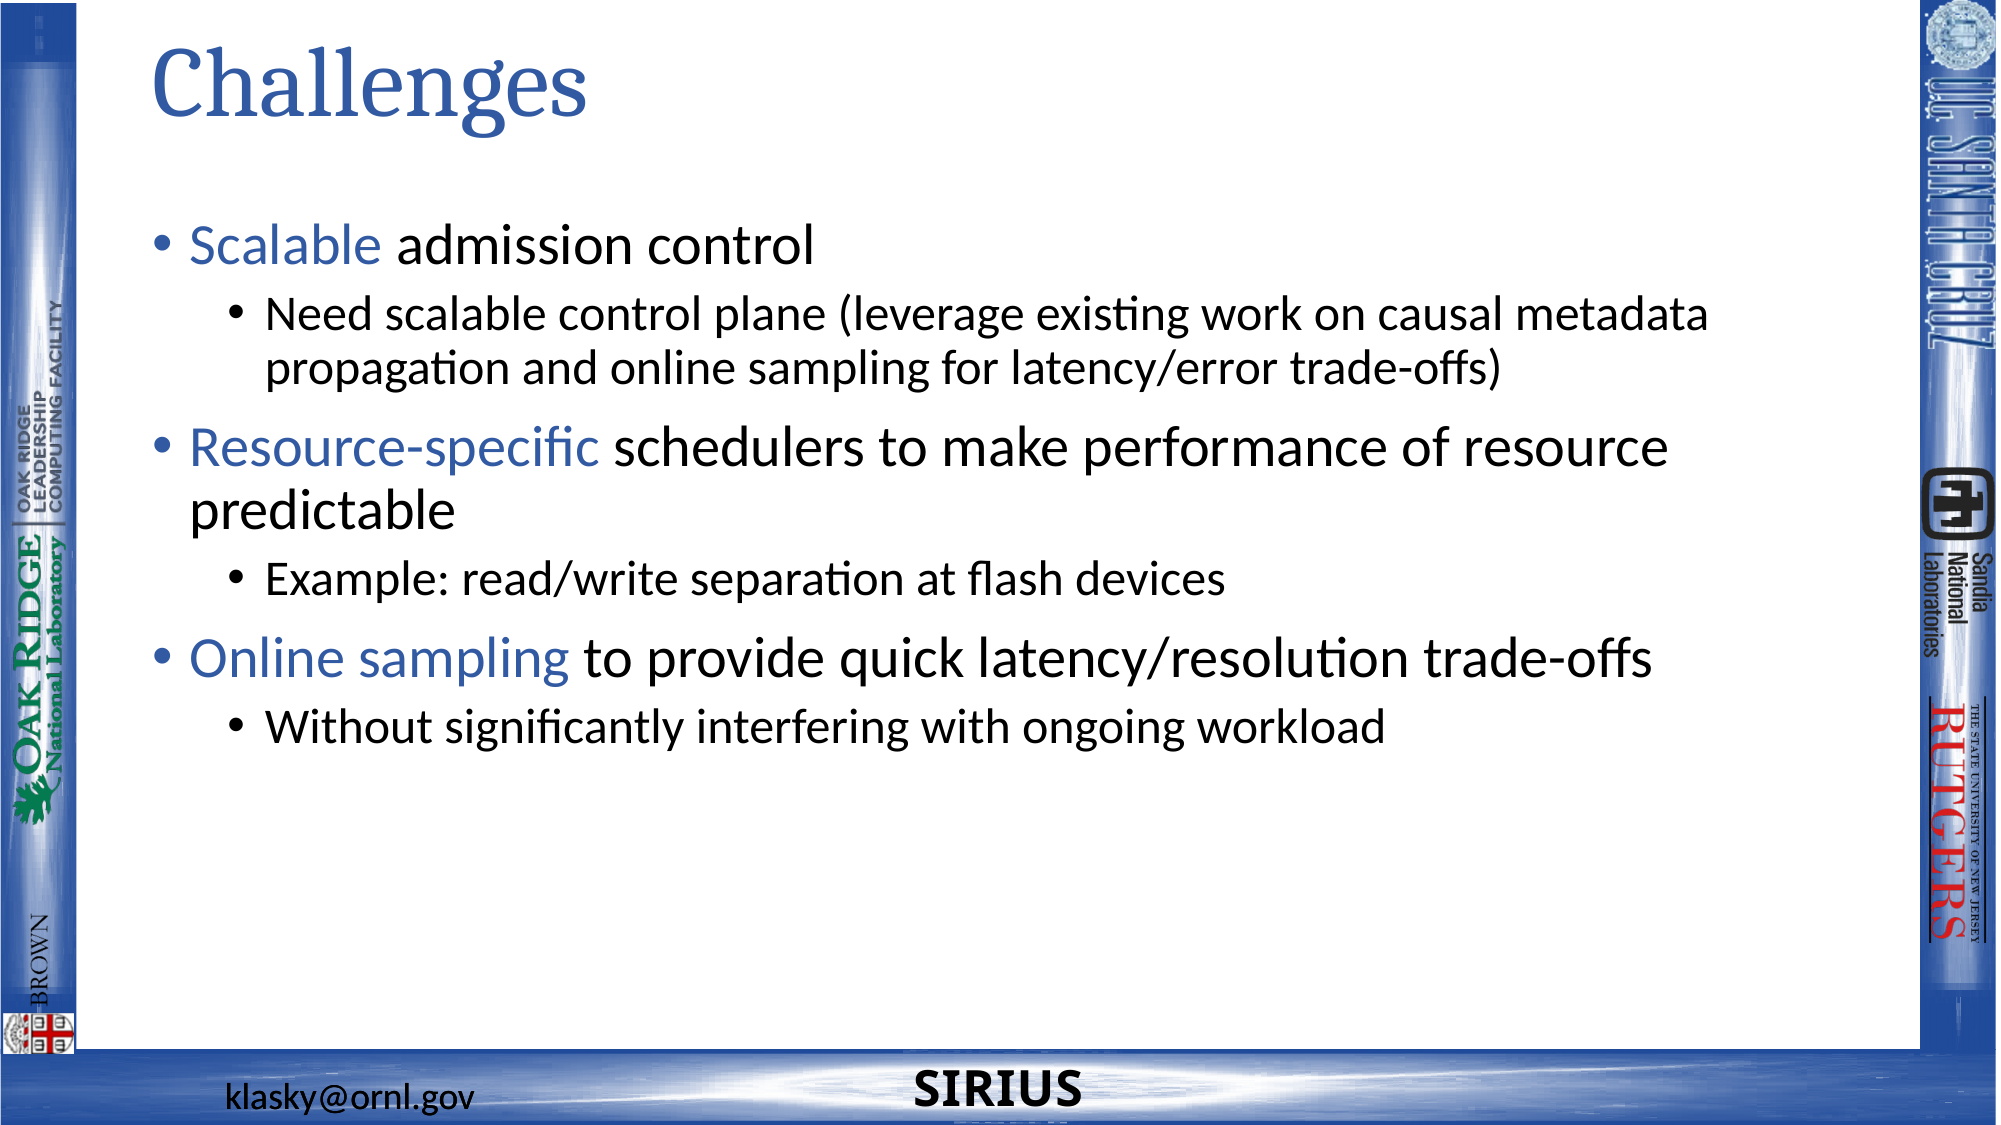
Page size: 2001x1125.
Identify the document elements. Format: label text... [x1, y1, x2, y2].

picture [12, 301, 66, 825]
picture [1921, 0, 1995, 348]
picture [1921, 465, 1996, 660]
picture [4, 898, 74, 1054]
title Challenges [137, 19, 1863, 149]
list Scalable admission control Need scalable control plane (leverage existing work on causal metadata propagation and online sampling for latency/error trade-offs) Resource-specific schedulers to make performance of resource predictable Example: read/write separation at flash devices Online sampling to provide quick latency/resolution trade-offs Without significantly interfering with ongoing workload [137, 206, 1863, 1014]
picture [1927, 696, 1988, 943]
